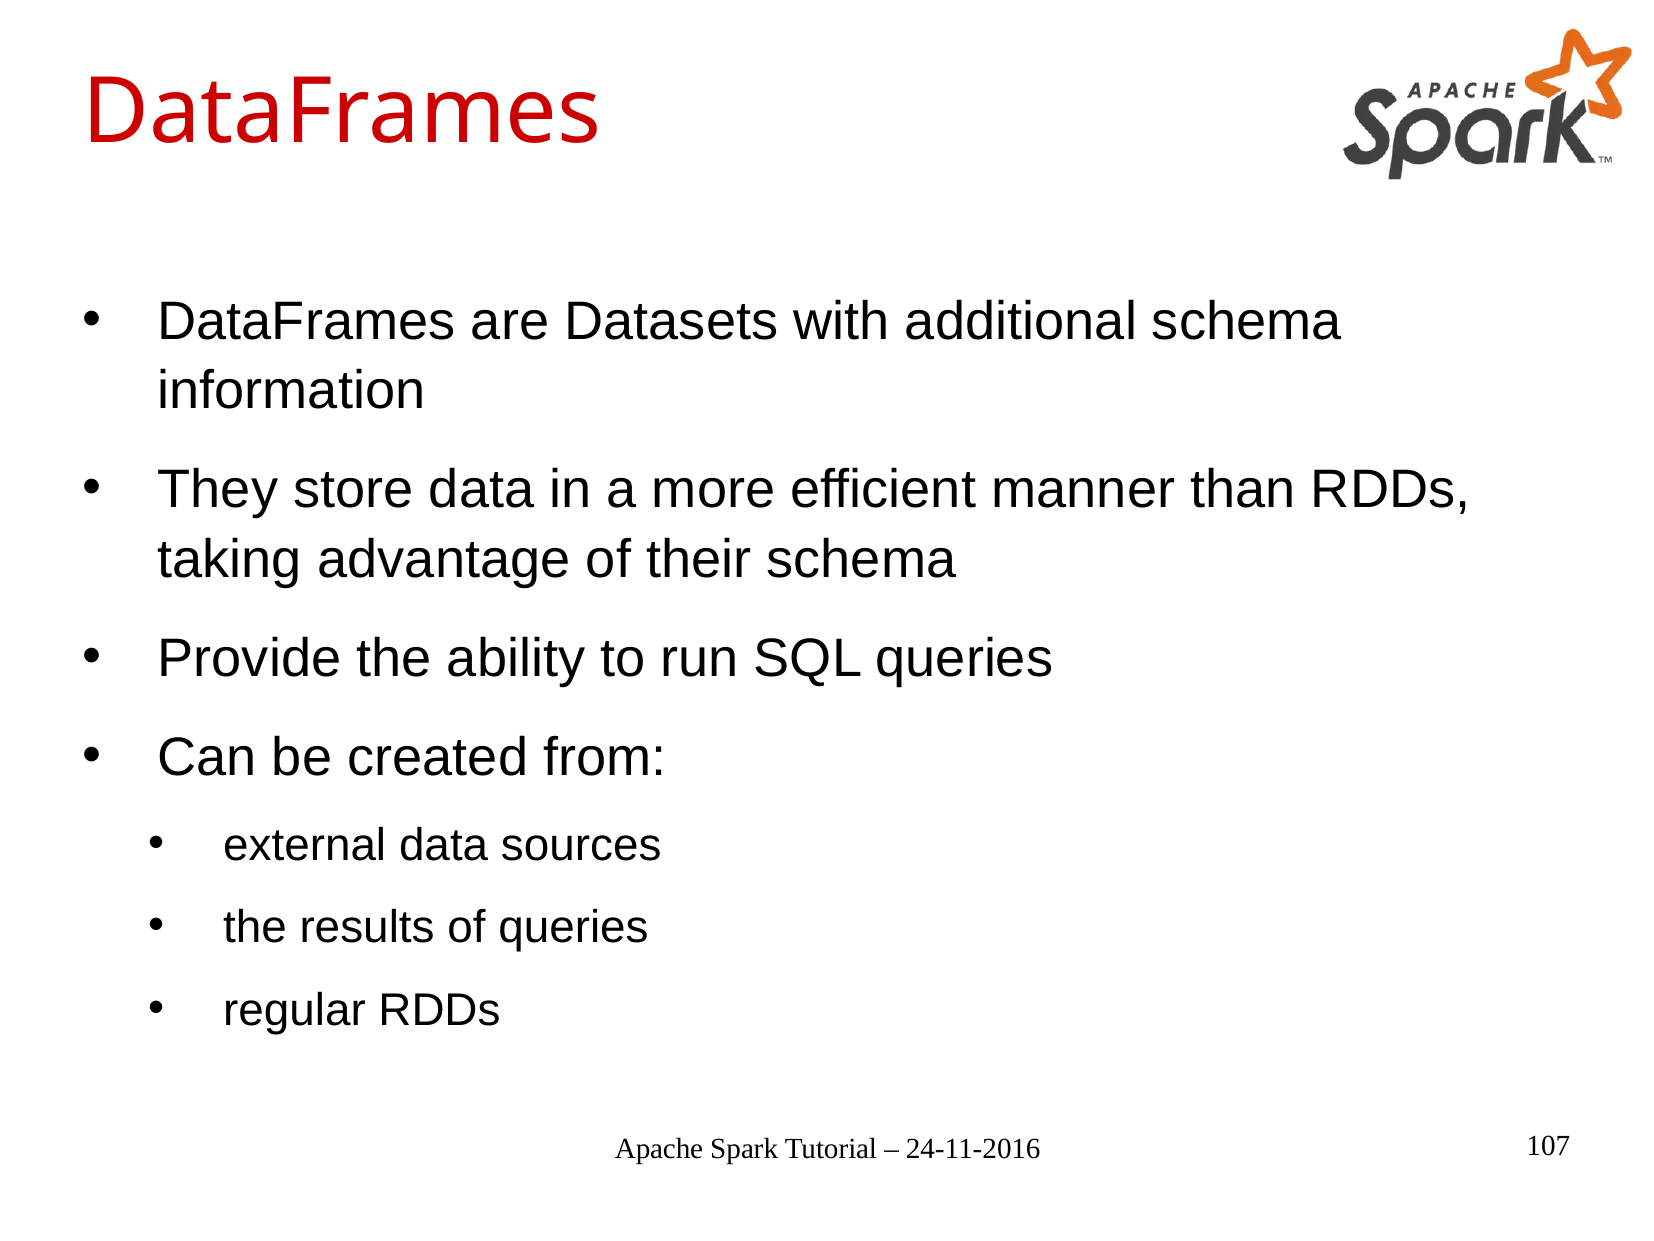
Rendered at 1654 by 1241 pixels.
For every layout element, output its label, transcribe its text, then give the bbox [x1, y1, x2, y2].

picture [1341, 27, 1632, 182]
list DataFrames are Datasets with additional schema information They store data in a more efficient manner than RDDs, taking advantage of their schema Provide the ability to run SQL queries Can be created from: external data sources the results of queries regular RDDs [82, 254, 1580, 1087]
slide_number 107 [1185, 1129, 1571, 1215]
footer Apache Spark Tutorial – 24-11-2016 [565, 1129, 1090, 1215]
title DataFrames [82, 2, 1571, 210]
